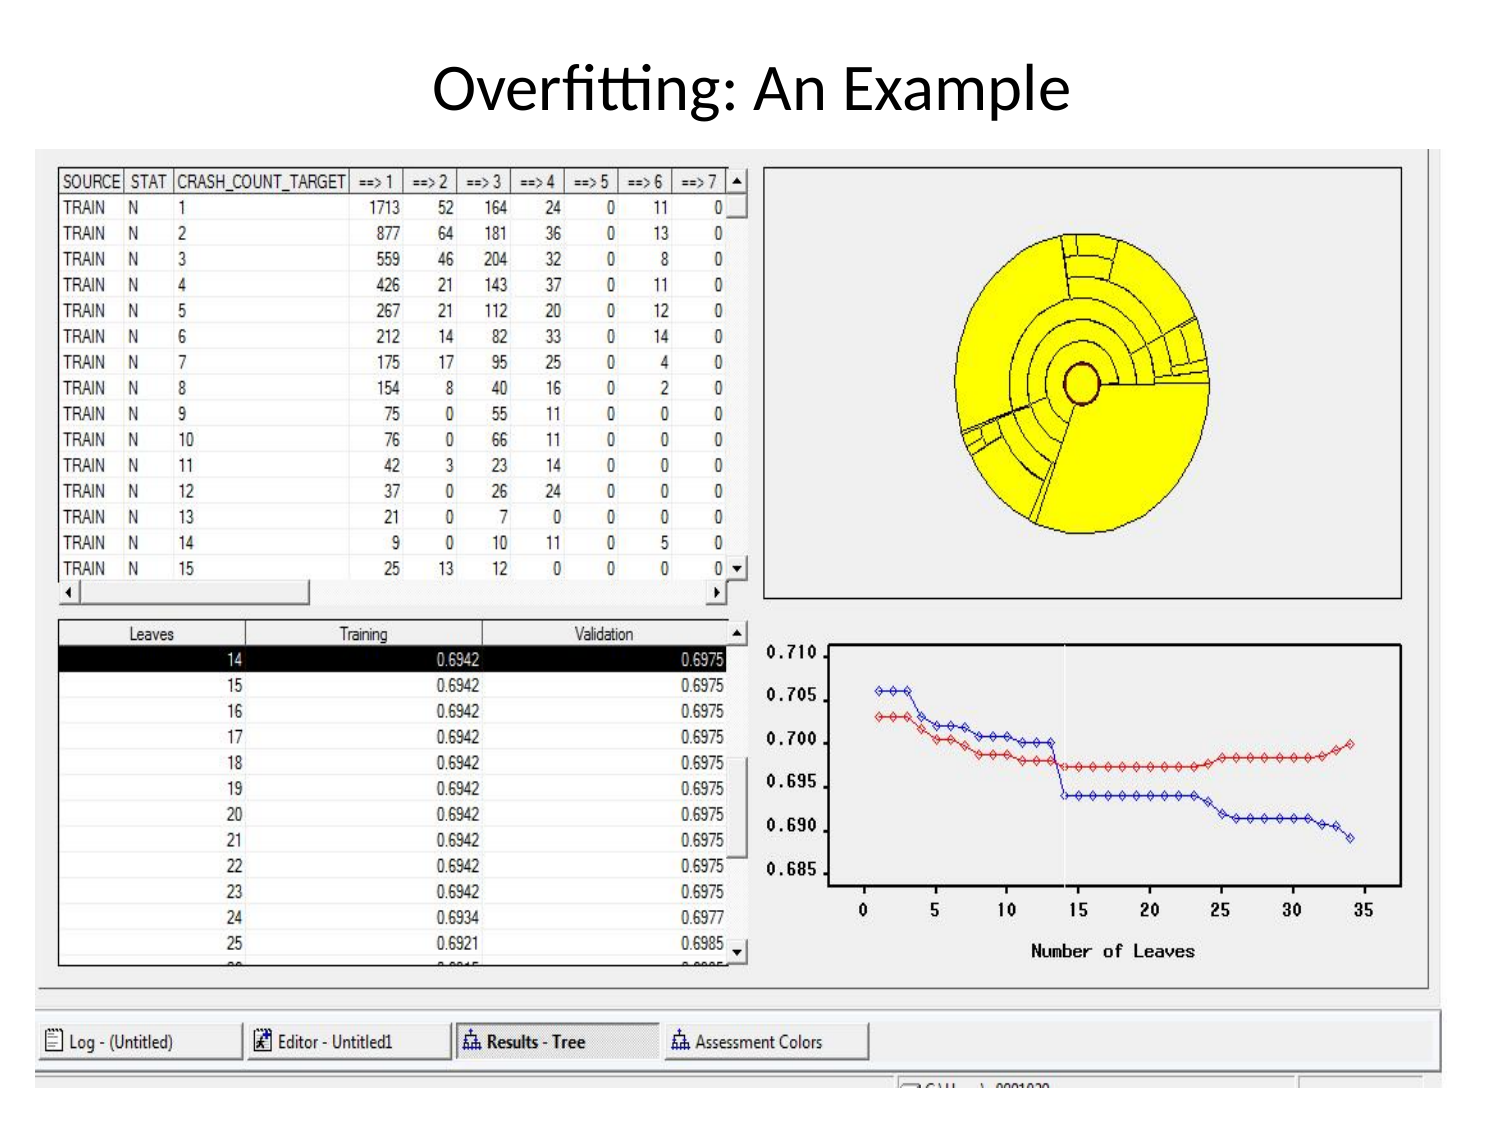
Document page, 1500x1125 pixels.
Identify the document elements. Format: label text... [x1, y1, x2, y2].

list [35, 148, 1448, 1088]
title Overfitting: An Example [76, 0, 1427, 147]
